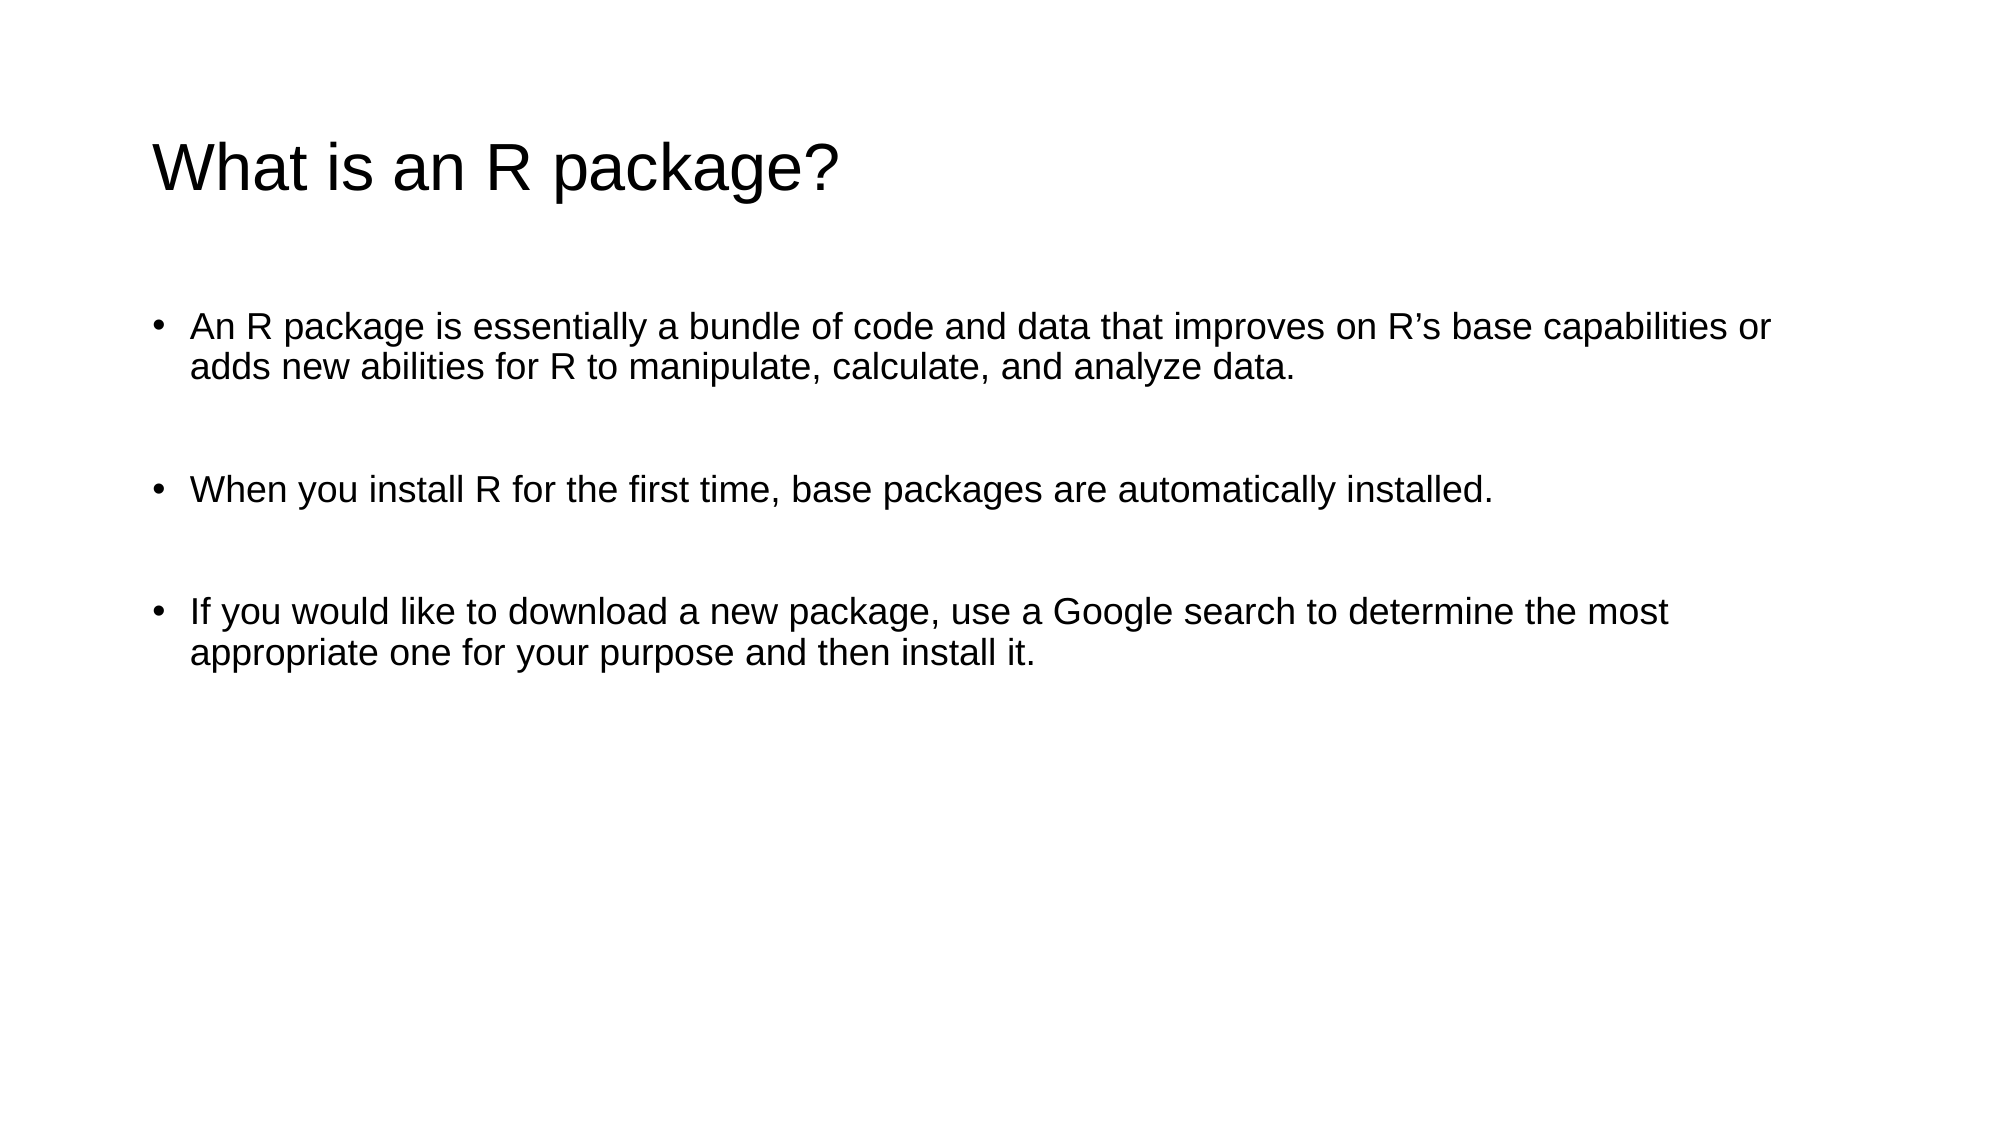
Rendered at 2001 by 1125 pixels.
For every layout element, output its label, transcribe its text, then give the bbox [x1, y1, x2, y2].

list An R package is essentially a bundle of code and data that improves on R’s base capabilities or adds new abilities for R to manipulate, calculate, and analyze data. When you install R for the first time, base packages are automatically installed. If you would like to download a new package, use a Google search to determine the most appropriate one for your purpose and then install it. [137, 299, 1863, 1014]
title What is an R package? [137, 59, 1863, 278]
